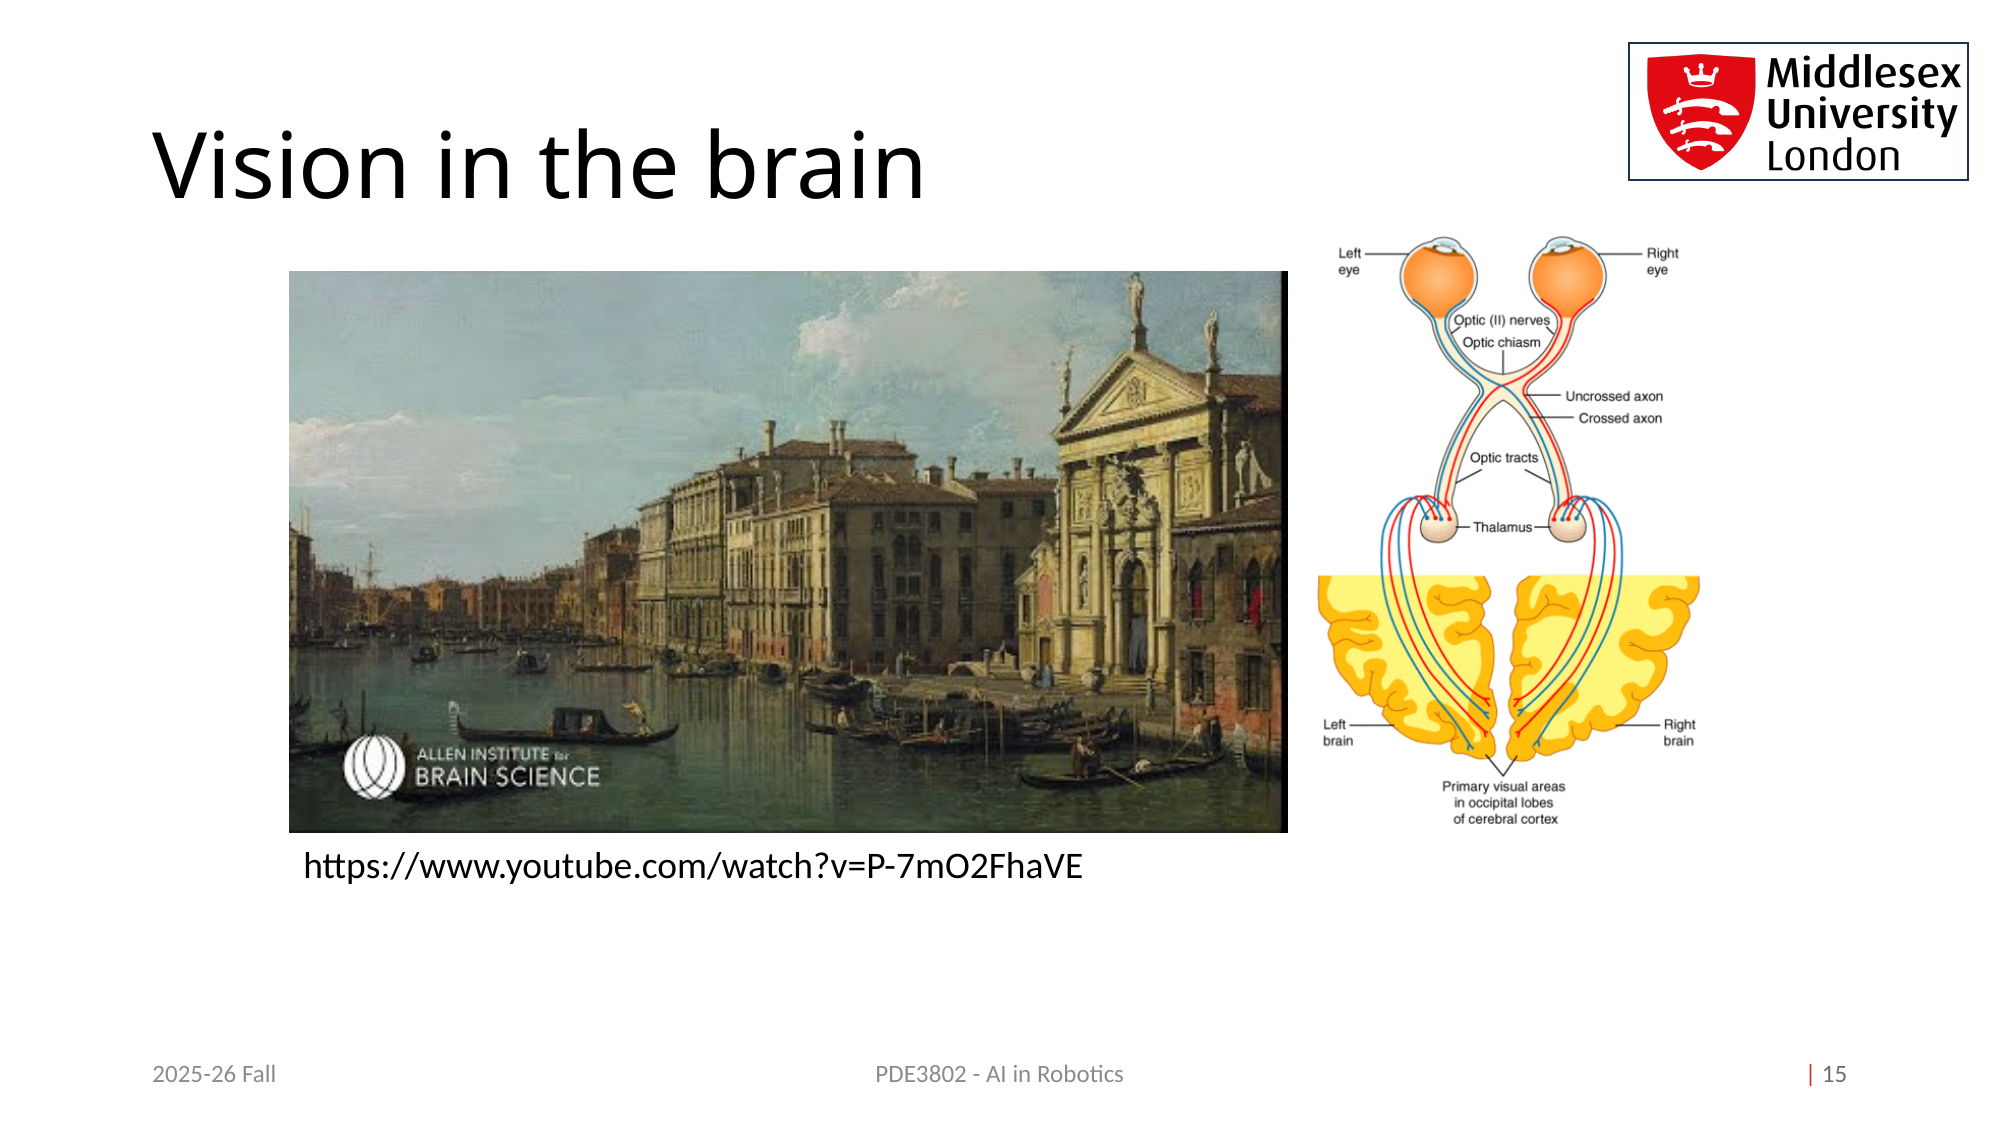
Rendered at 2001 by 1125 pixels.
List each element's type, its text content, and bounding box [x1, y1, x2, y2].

slide_number 2025-26 Fall [137, 1042, 588, 1103]
title Vision in the brain [137, 59, 1585, 278]
picture [1630, 44, 1967, 179]
picture [1305, 221, 1717, 830]
text_box https://www.youtube.com/watch?v=P-7mO2FhaVE [288, 834, 1240, 893]
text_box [288, 270, 1289, 834]
footer PDE3802 - AI in Robotics [662, 1042, 1338, 1103]
slide_number | 15 [1412, 1042, 1863, 1103]
